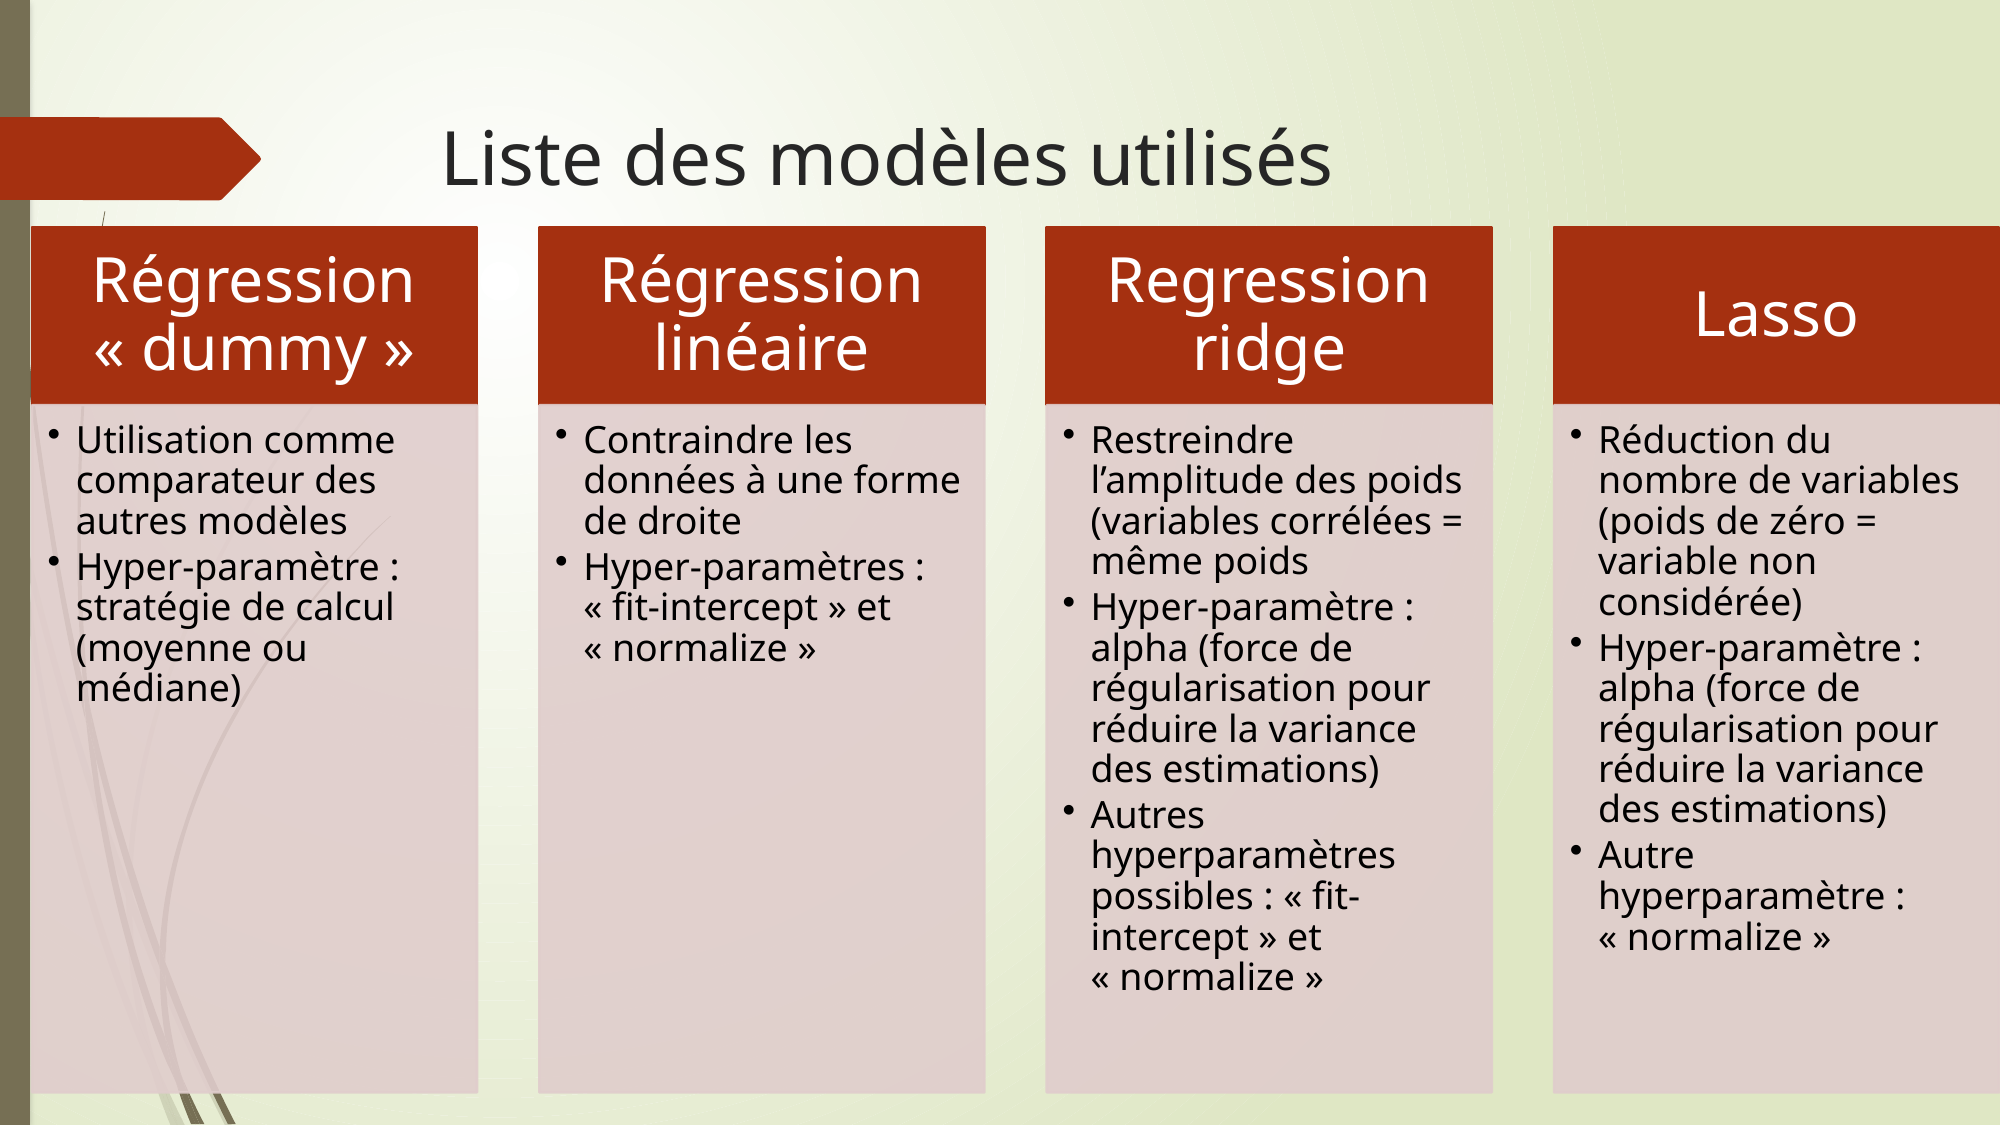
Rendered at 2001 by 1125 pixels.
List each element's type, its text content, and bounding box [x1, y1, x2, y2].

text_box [30, 191, 2000, 1125]
title Liste des modèles utilisés [425, 102, 1888, 189]
